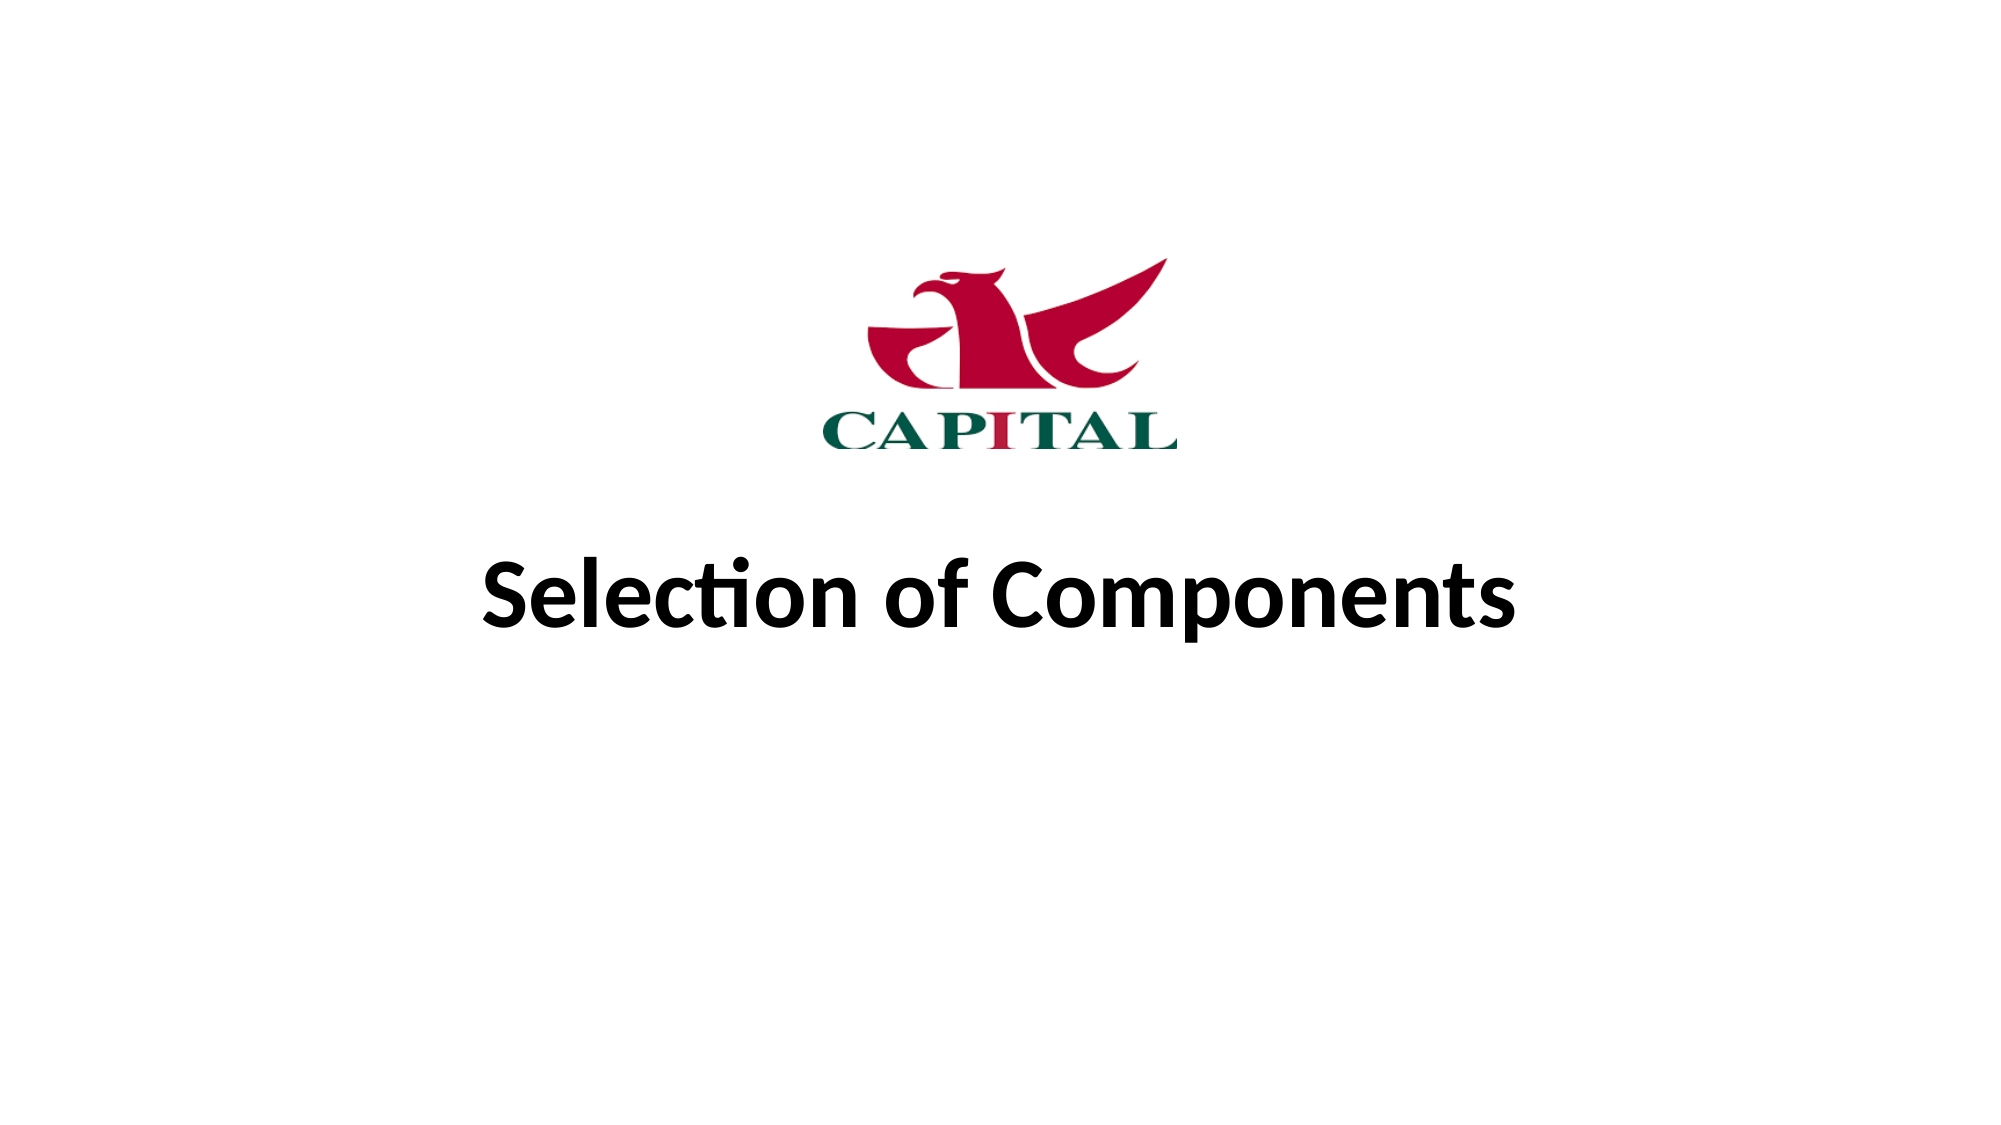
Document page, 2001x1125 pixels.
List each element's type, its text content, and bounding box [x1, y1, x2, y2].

title Selection of Components [36, 509, 1964, 657]
picture [823, 258, 1177, 449]
